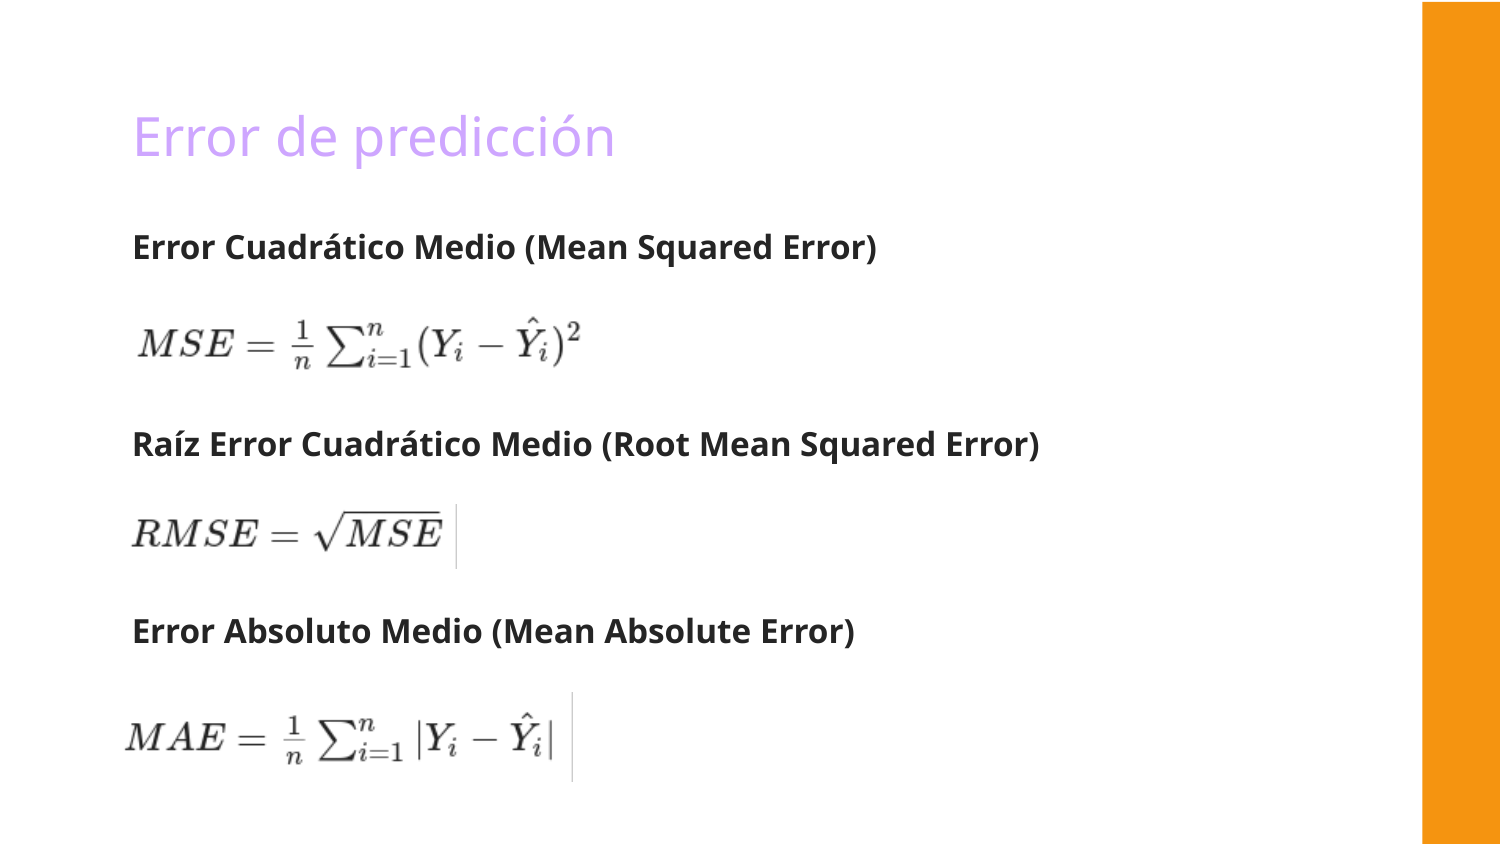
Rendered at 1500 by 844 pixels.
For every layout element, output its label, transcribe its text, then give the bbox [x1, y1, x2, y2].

picture [116, 692, 574, 782]
text_box Raíz Error Cuadrático Medio (Root Mean Squared Error) [116, 407, 1252, 478]
picture [137, 309, 585, 387]
title Error de predicción [116, 87, 1064, 174]
text_box Error Absoluto Medio (Mean Absolute Error) [116, 595, 1252, 666]
text_box [1422, 1, 1500, 844]
text_box Error Cuadrático Medio (Mean Squared Error) [116, 210, 1071, 281]
picture [129, 504, 458, 570]
